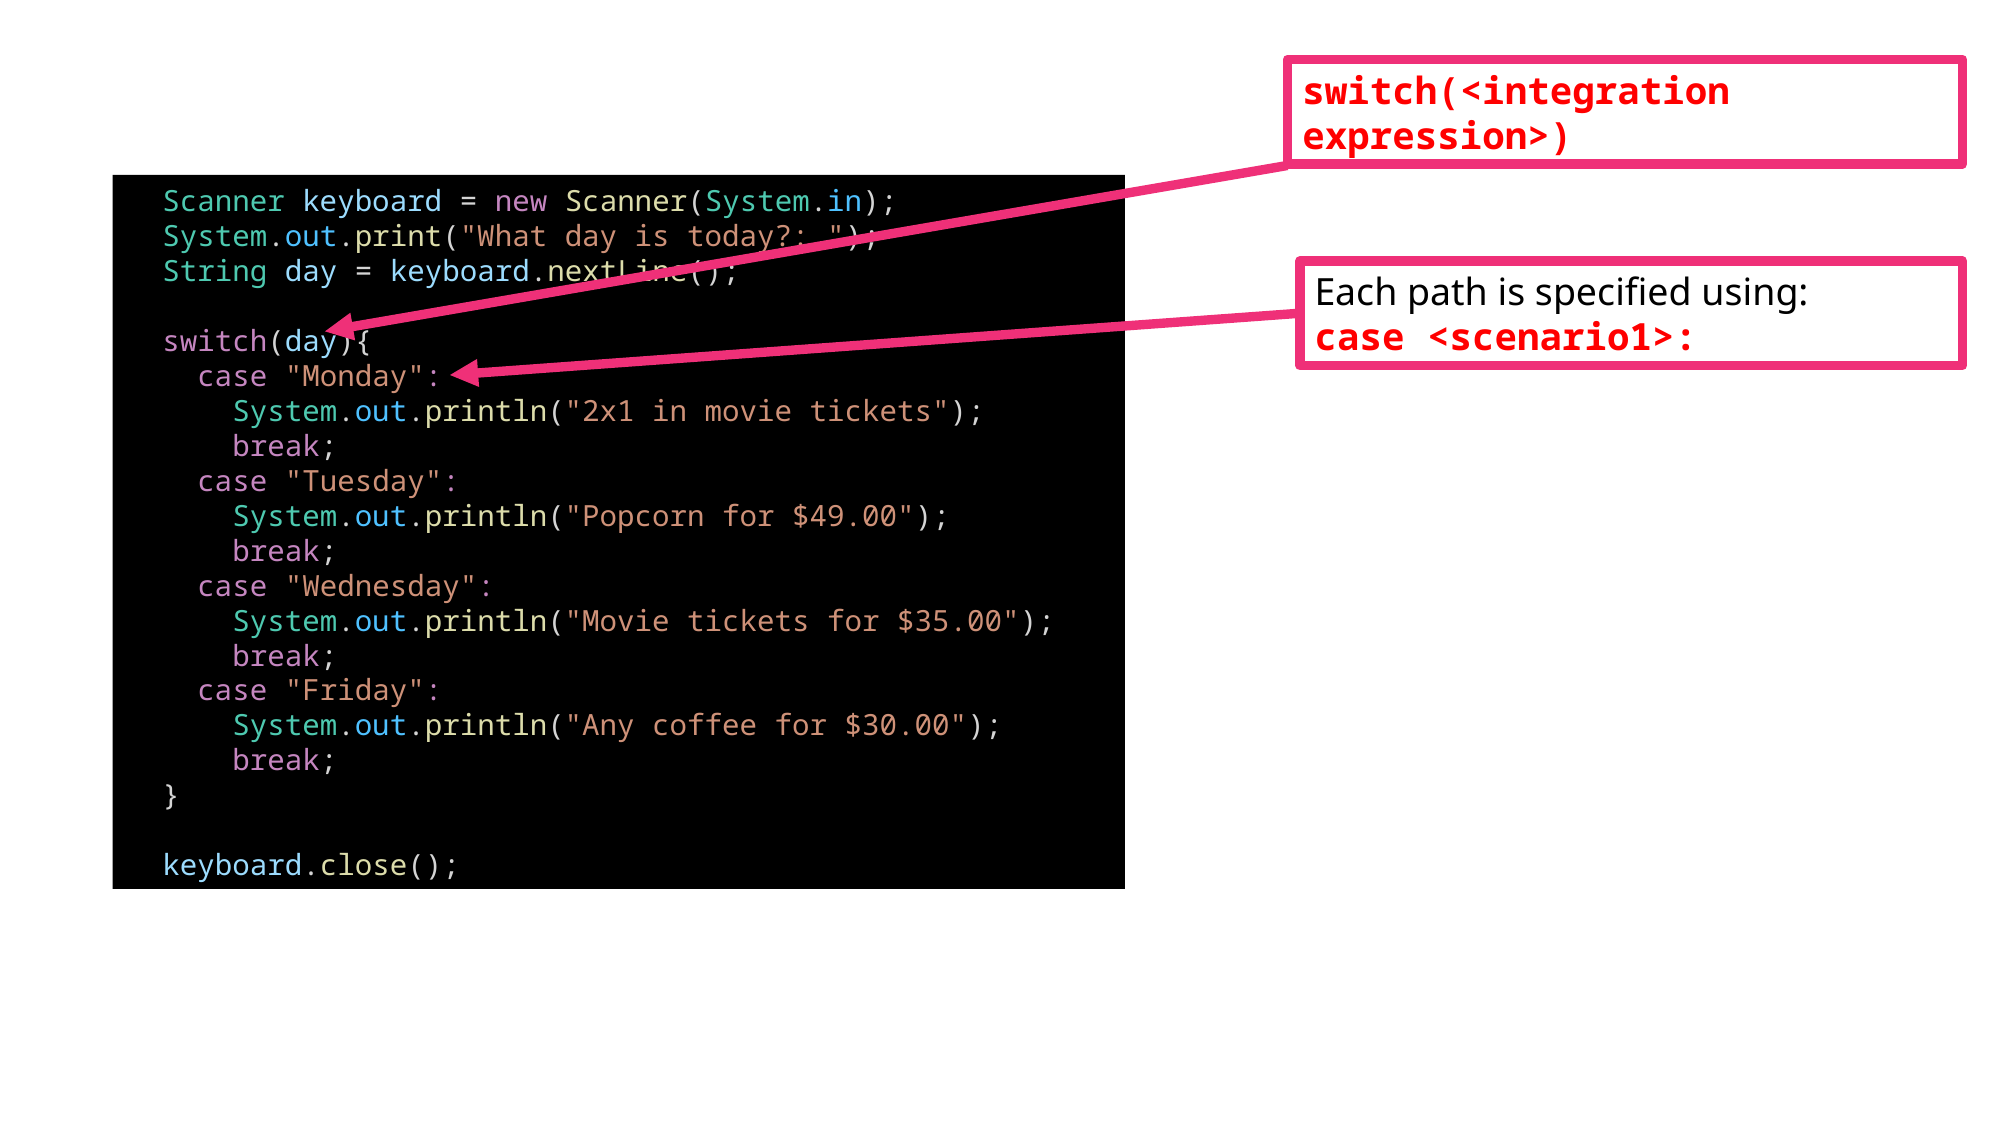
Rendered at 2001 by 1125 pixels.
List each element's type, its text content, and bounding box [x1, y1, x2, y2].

text_box switch(<integration expression>) [1287, 59, 1963, 165]
text_box Each path is specified using: case <scenario1>: [1299, 260, 1963, 366]
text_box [449, 313, 1300, 375]
text_box Scanner keyboard = new Scanner(System.in); System.out.print("What day is today?: "); String day = keyboard.nextLine(); switch(day){ case "Monday": System.out.println("2x1 in movie tickets"); break; case "Tuesday": System.out.println("Popcorn for $49.00"); break; case "Wednesday": System.out.println("Movie tickets for $35.00"); break; case "Friday": System.out.println("Any coffee for $30.00"); break; } keyboard.close(); [112, 174, 1125, 889]
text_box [324, 165, 1288, 332]
